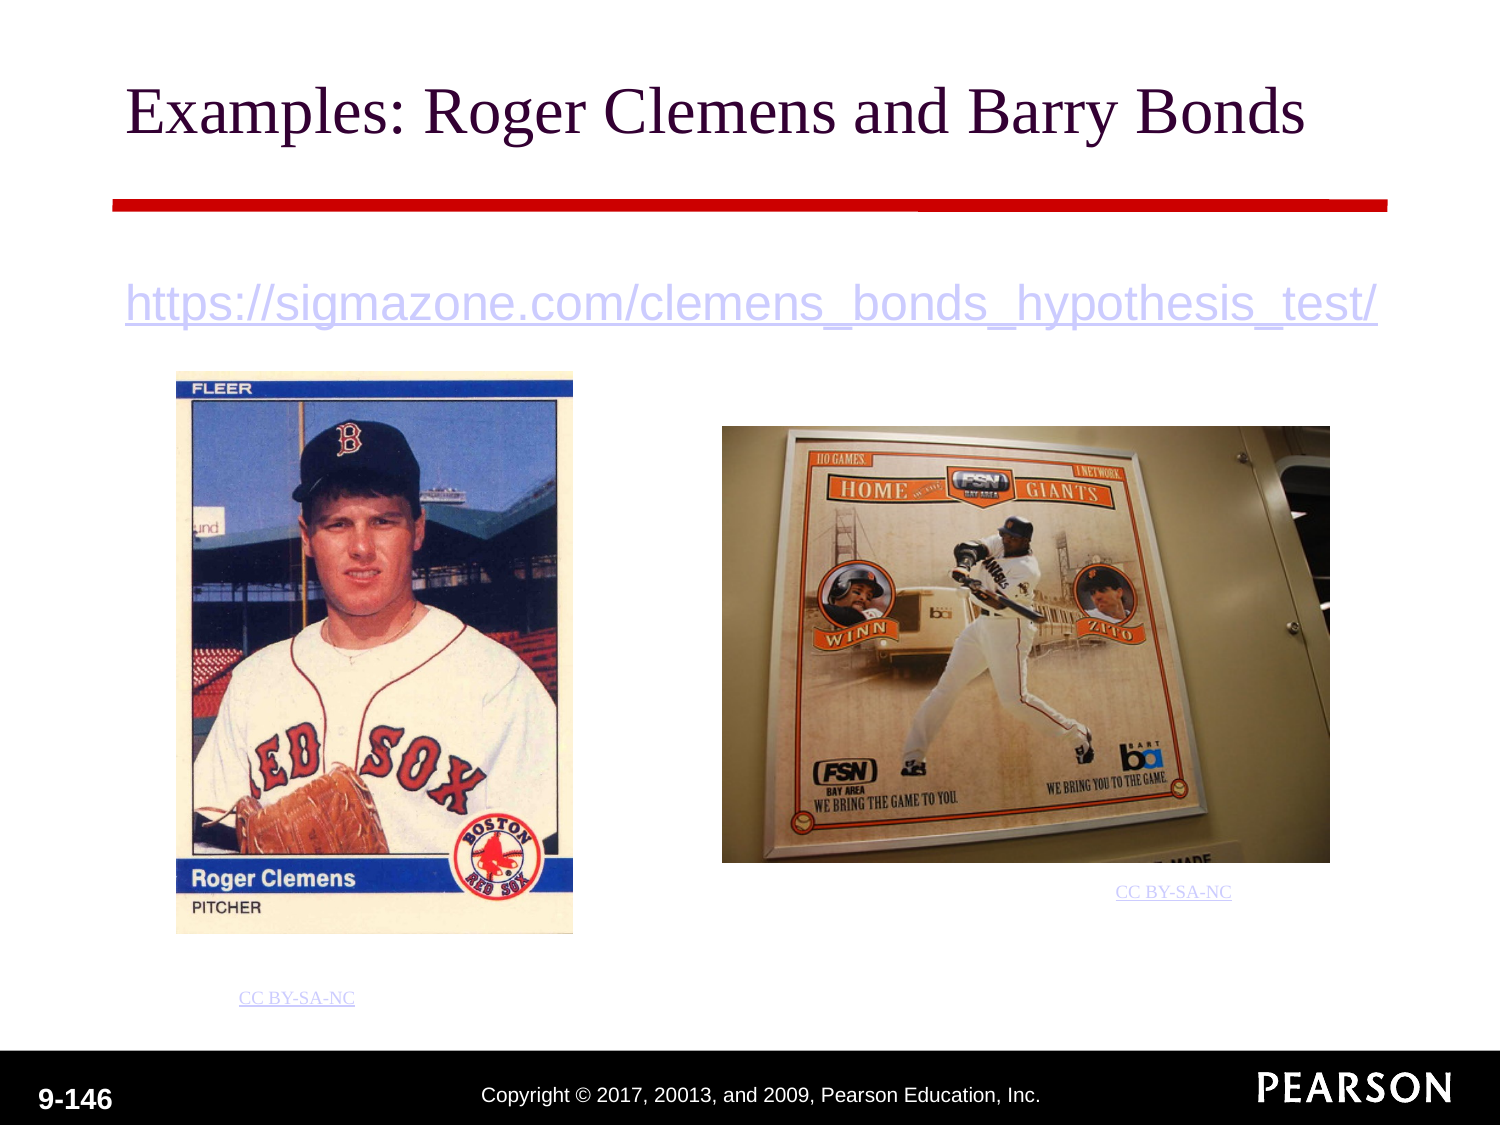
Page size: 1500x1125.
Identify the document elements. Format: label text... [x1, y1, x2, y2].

picture [721, 426, 1330, 863]
text_box This Photo by Unknown Author is licensed under CC BY-SA-NC [176, 955, 573, 1016]
title Examples: Roger Clemens and Barry Bonds [125, 45, 1425, 155]
list https://sigmazone.com/clemens_bonds_hypothesis_test/ [125, 262, 1425, 998]
text_box This Photo by Unknown Author is licensed under CC BY-SA-NC [722, 872, 1330, 911]
picture [176, 371, 574, 934]
